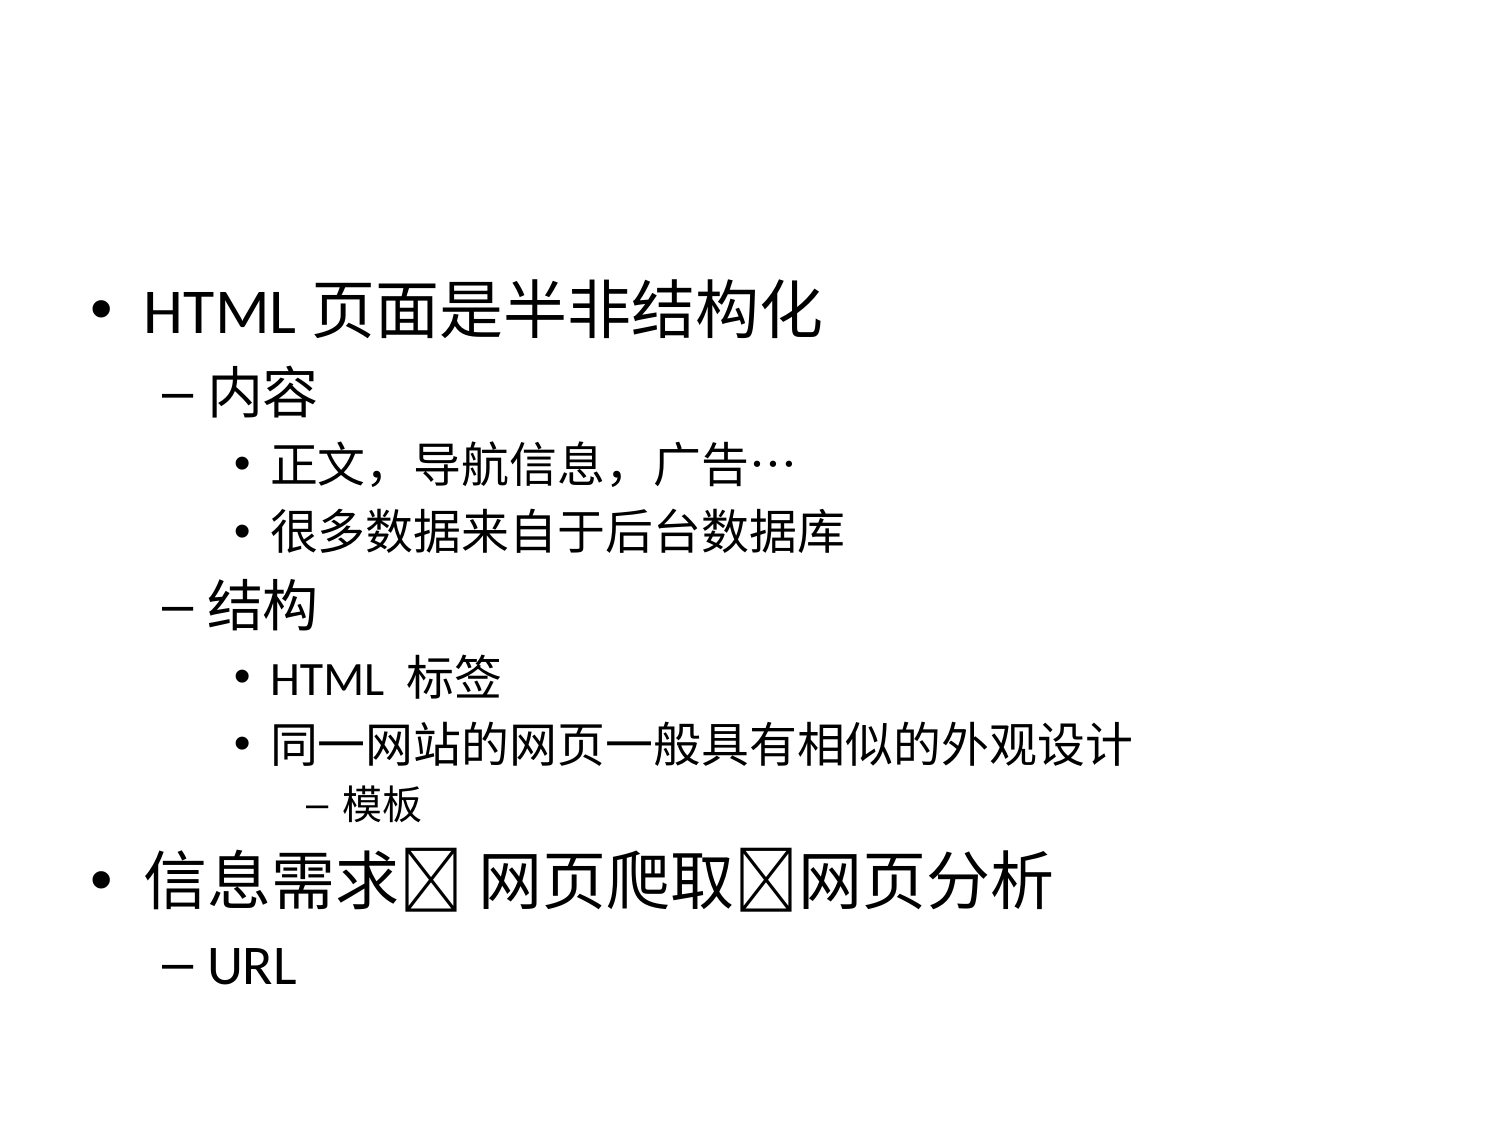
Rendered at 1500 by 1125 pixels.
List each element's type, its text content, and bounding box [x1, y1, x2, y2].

list HTML页面是半非结构化 内容 正文，导航信息，广告… 很多数据来自于后台数据库 结构 HTML 标签 同一网站的网页一般具有相似的外观设计 模板 信息需求 网页爬取网页分析 URL [75, 262, 1425, 1005]
